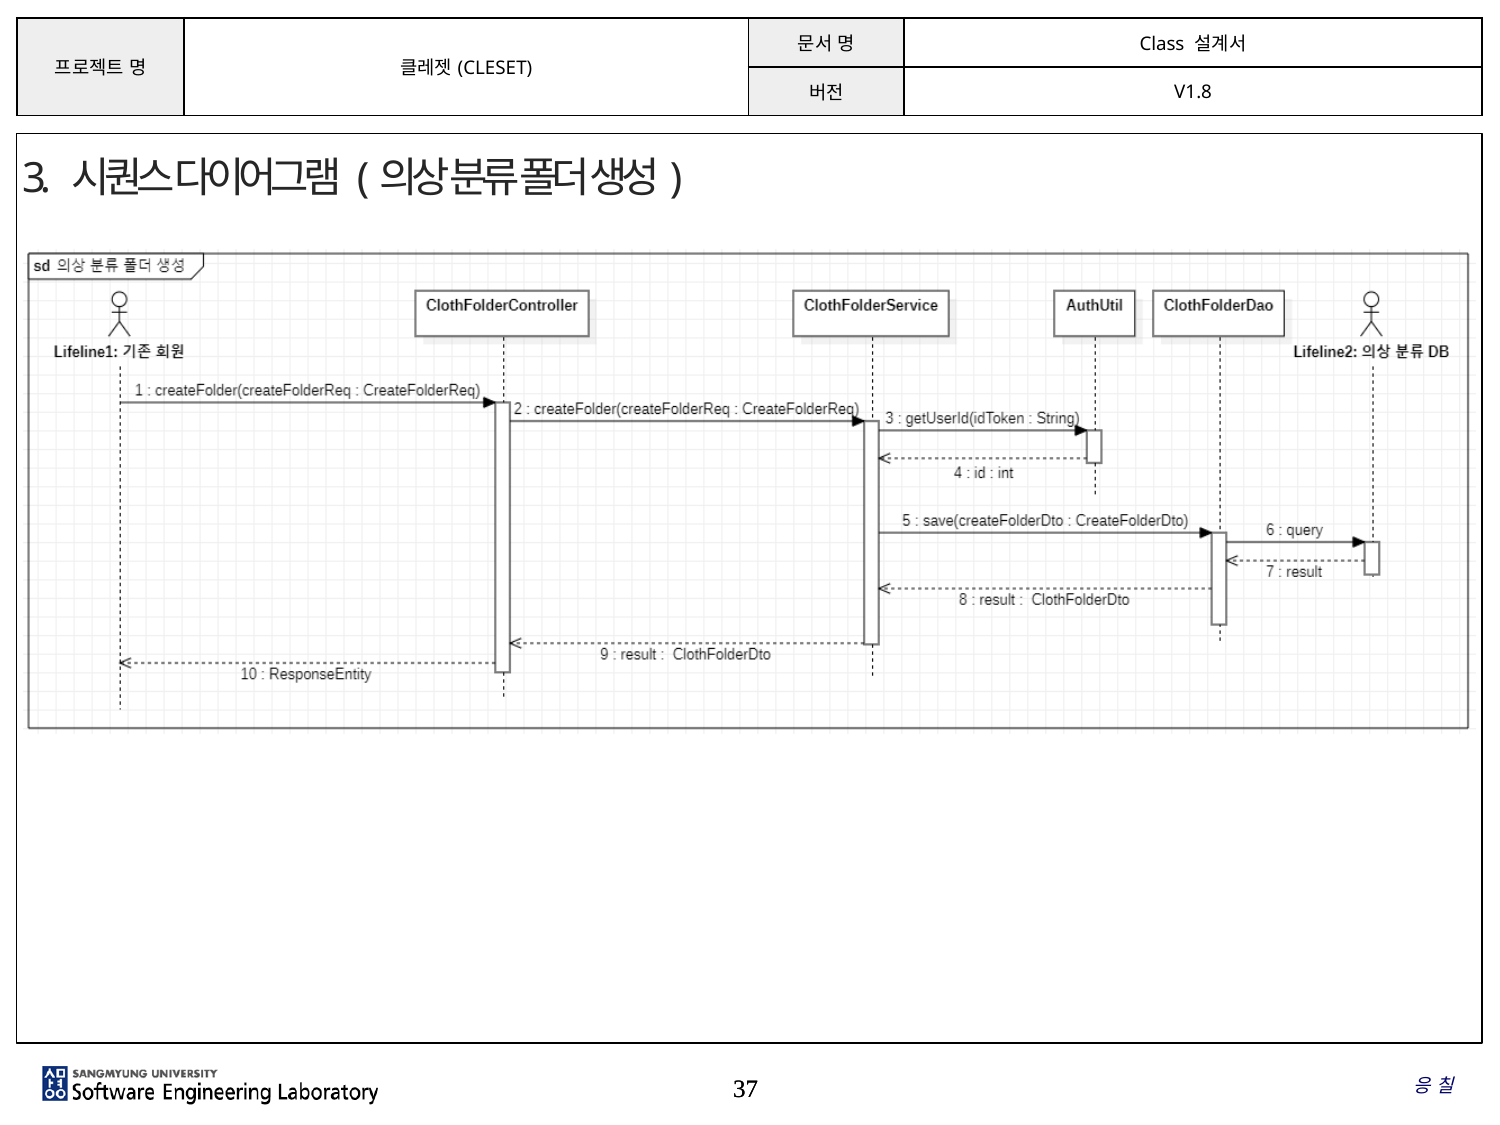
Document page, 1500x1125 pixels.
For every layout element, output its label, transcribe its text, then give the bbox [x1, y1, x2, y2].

picture [42, 1066, 382, 1106]
text_box 3. 시퀀스 다이어그램 (의상 분류 폴더 생성) [7, 143, 698, 209]
footer 응 칠 [994, 1060, 1454, 1110]
picture [22, 249, 1476, 734]
